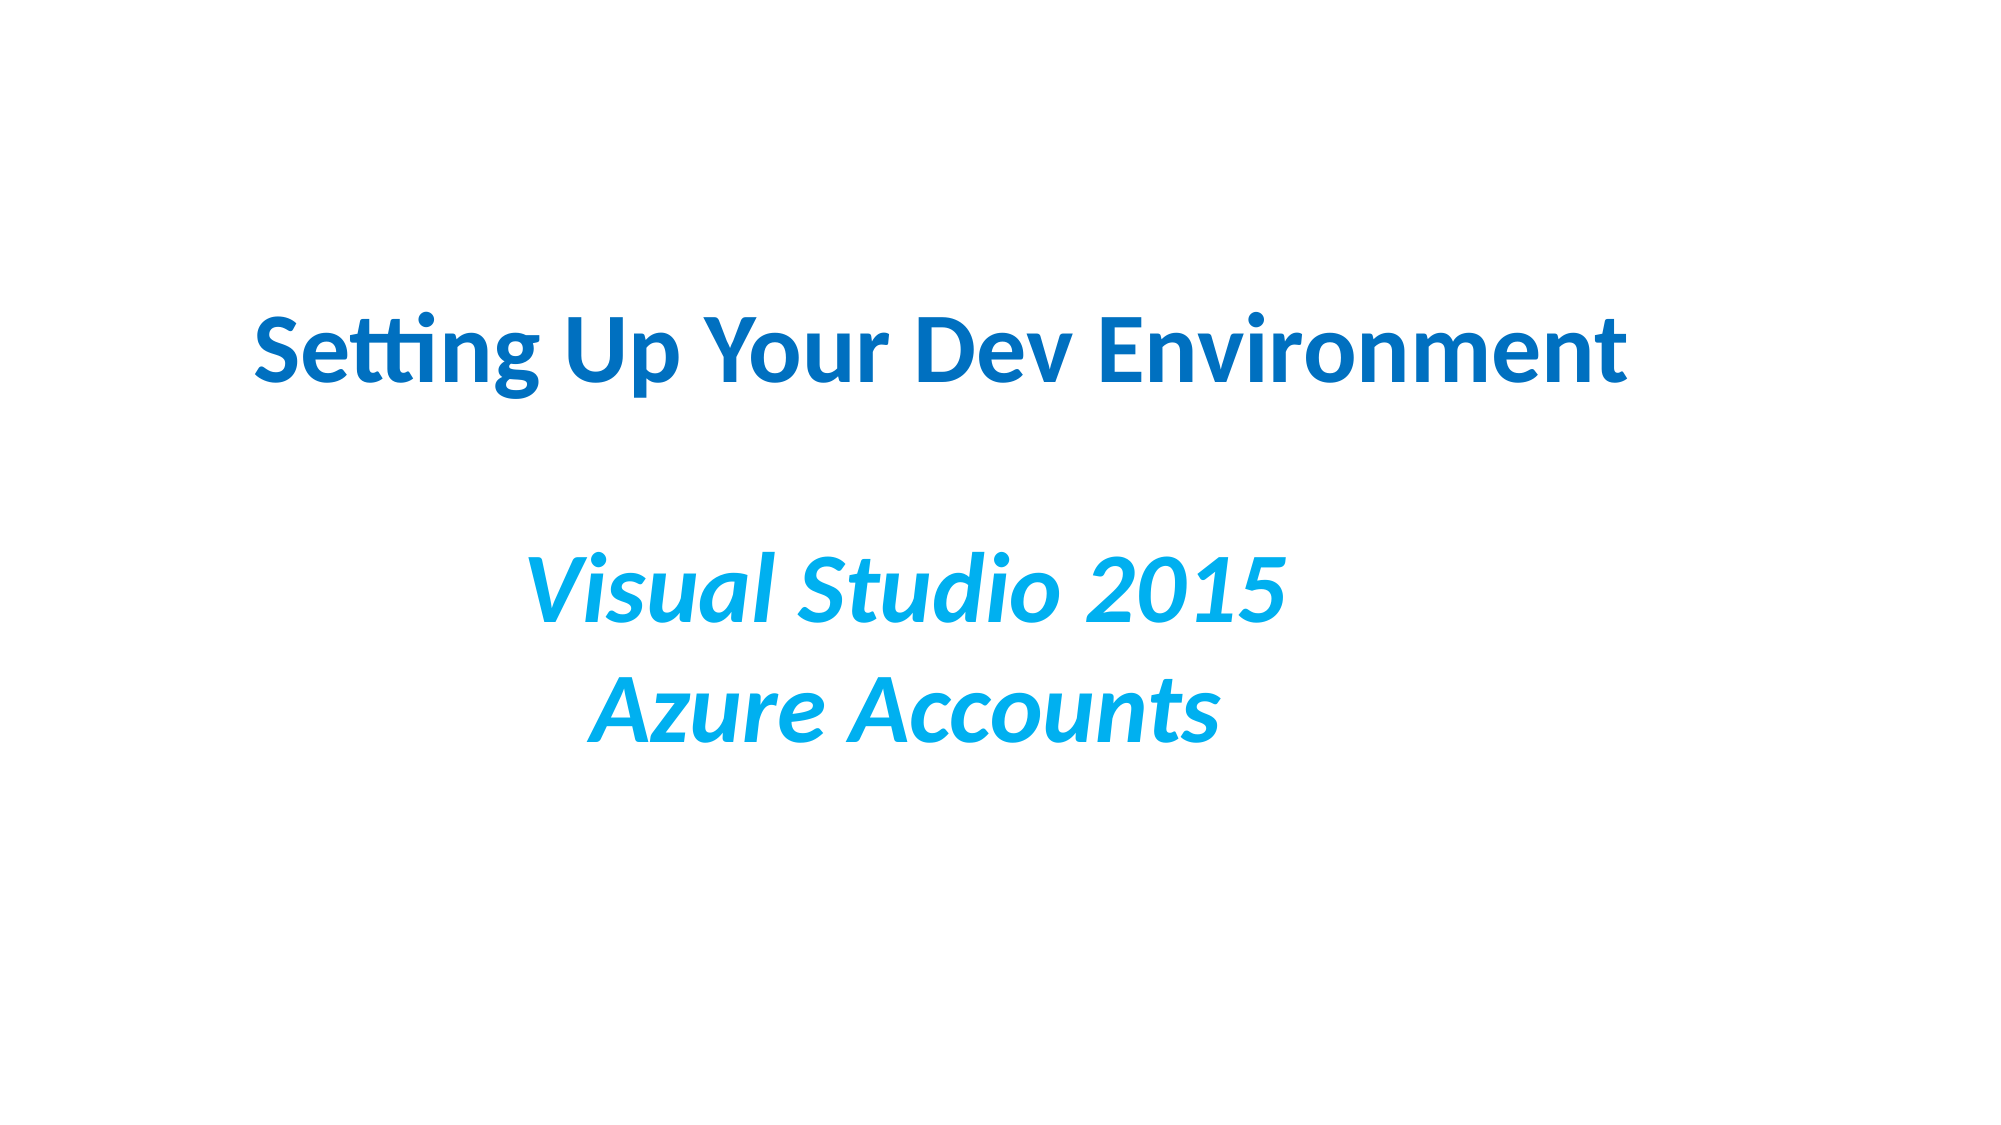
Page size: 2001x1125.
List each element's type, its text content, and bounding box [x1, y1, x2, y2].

text_box Setting Up Your Dev Environment Visual Studio 2015 Azure Accounts [238, 230, 1678, 891]
